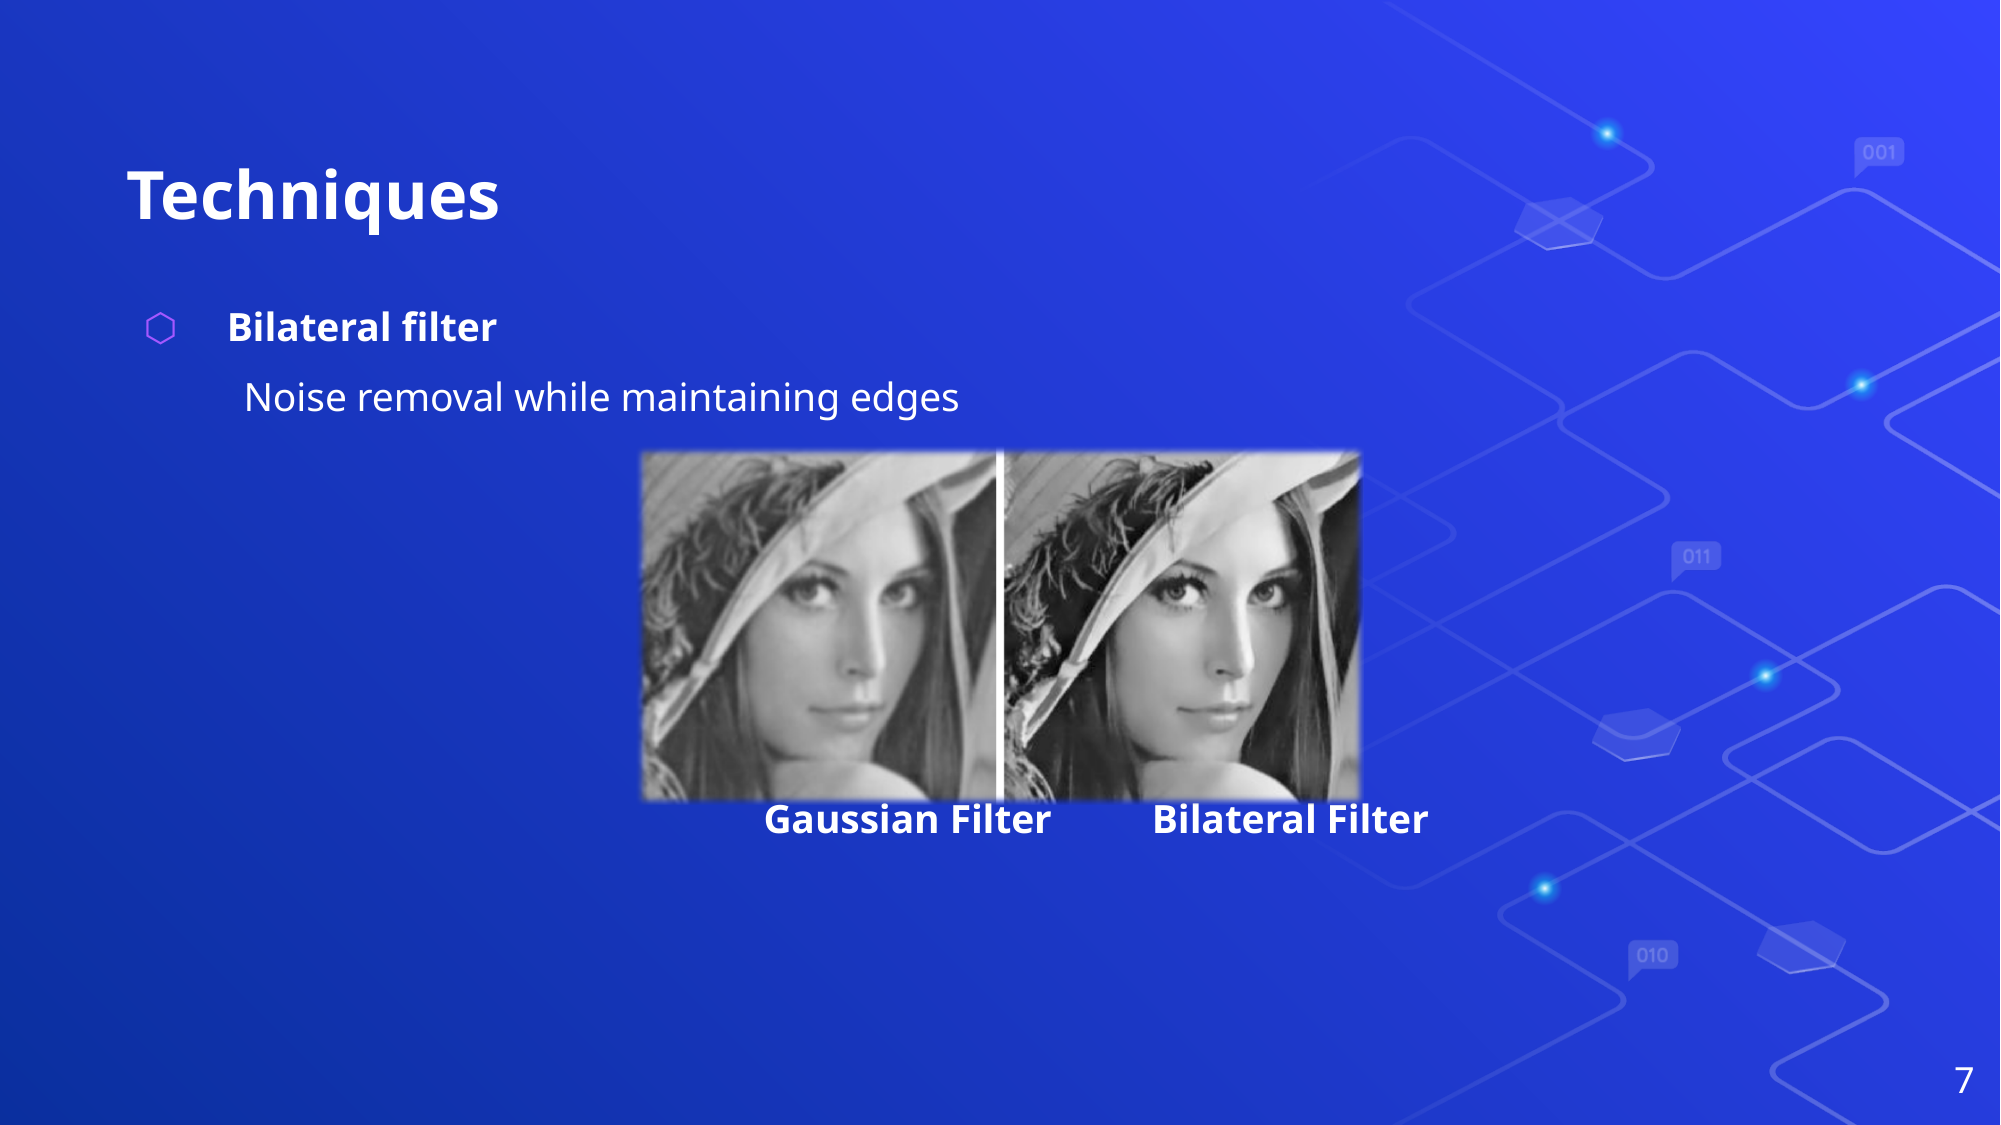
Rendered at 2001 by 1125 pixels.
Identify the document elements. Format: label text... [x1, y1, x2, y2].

picture [0, 0, 2000, 1125]
list Bilateral filter Noise removal while maintaining edges Gaussian Filter Bilateral Filter [126, 295, 1443, 988]
slide_number 7 [1854, 1038, 1975, 1125]
title Techniques [126, 45, 1443, 233]
